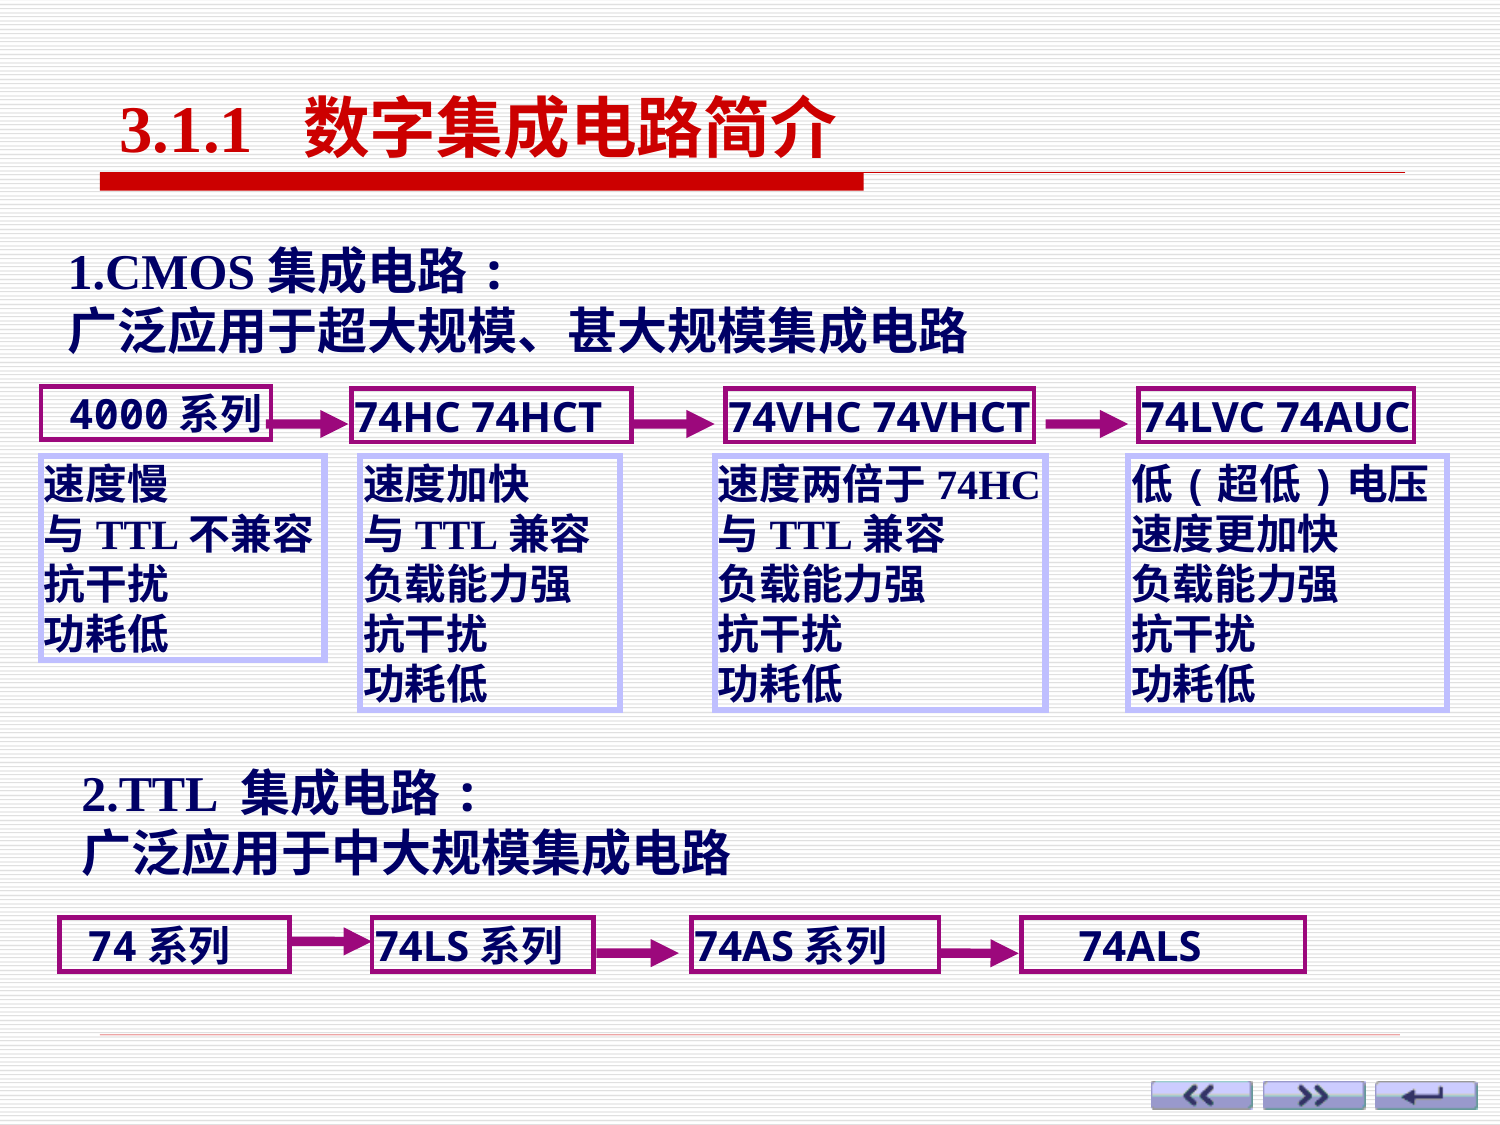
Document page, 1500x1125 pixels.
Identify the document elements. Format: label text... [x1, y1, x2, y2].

text_box [1045, 417, 1129, 431]
text_box 低(超低)电压 速度更加快 负载能力强 抗干扰 功耗低 [1128, 456, 1447, 710]
text_box 速度慢 与TTL不兼容 抗干扰 功耗低 [41, 456, 325, 660]
text_box 1.CMOS集成电路: 广泛应用于超大规模、甚大规模集成电路 [64, 237, 1329, 362]
text_box 74系列 [59, 917, 290, 972]
text_box 2.TTL 集成电路: 广泛应用于中大规模集成电路 [78, 759, 735, 883]
text_box [289, 935, 372, 948]
text_box 74ALS [1021, 917, 1306, 972]
text_box 74HC 74HCT [351, 388, 632, 443]
picture [0, 0, 1500, 1125]
text_box [265, 417, 349, 431]
text_box 4000系列 [41, 386, 272, 440]
text_box 速度加快 与TTL兼容 负载能力强 抗干扰 功耗低 [360, 456, 621, 710]
text_box [939, 947, 1019, 960]
text_box [596, 946, 679, 960]
text_box 74VHC 74VHCT [725, 388, 1034, 443]
text_box 74AS系列 [691, 917, 939, 972]
text_box [632, 417, 715, 431]
text_box 速度两倍于74HC 与TTL兼容 负载能力强 抗干扰 功耗低 [714, 456, 1046, 710]
text_box 74LVC 74AUC [1138, 388, 1414, 443]
text_box 74LS系列 [372, 917, 594, 972]
text_box 3.1.1 数字集成电路简介 [104, 78, 852, 173]
